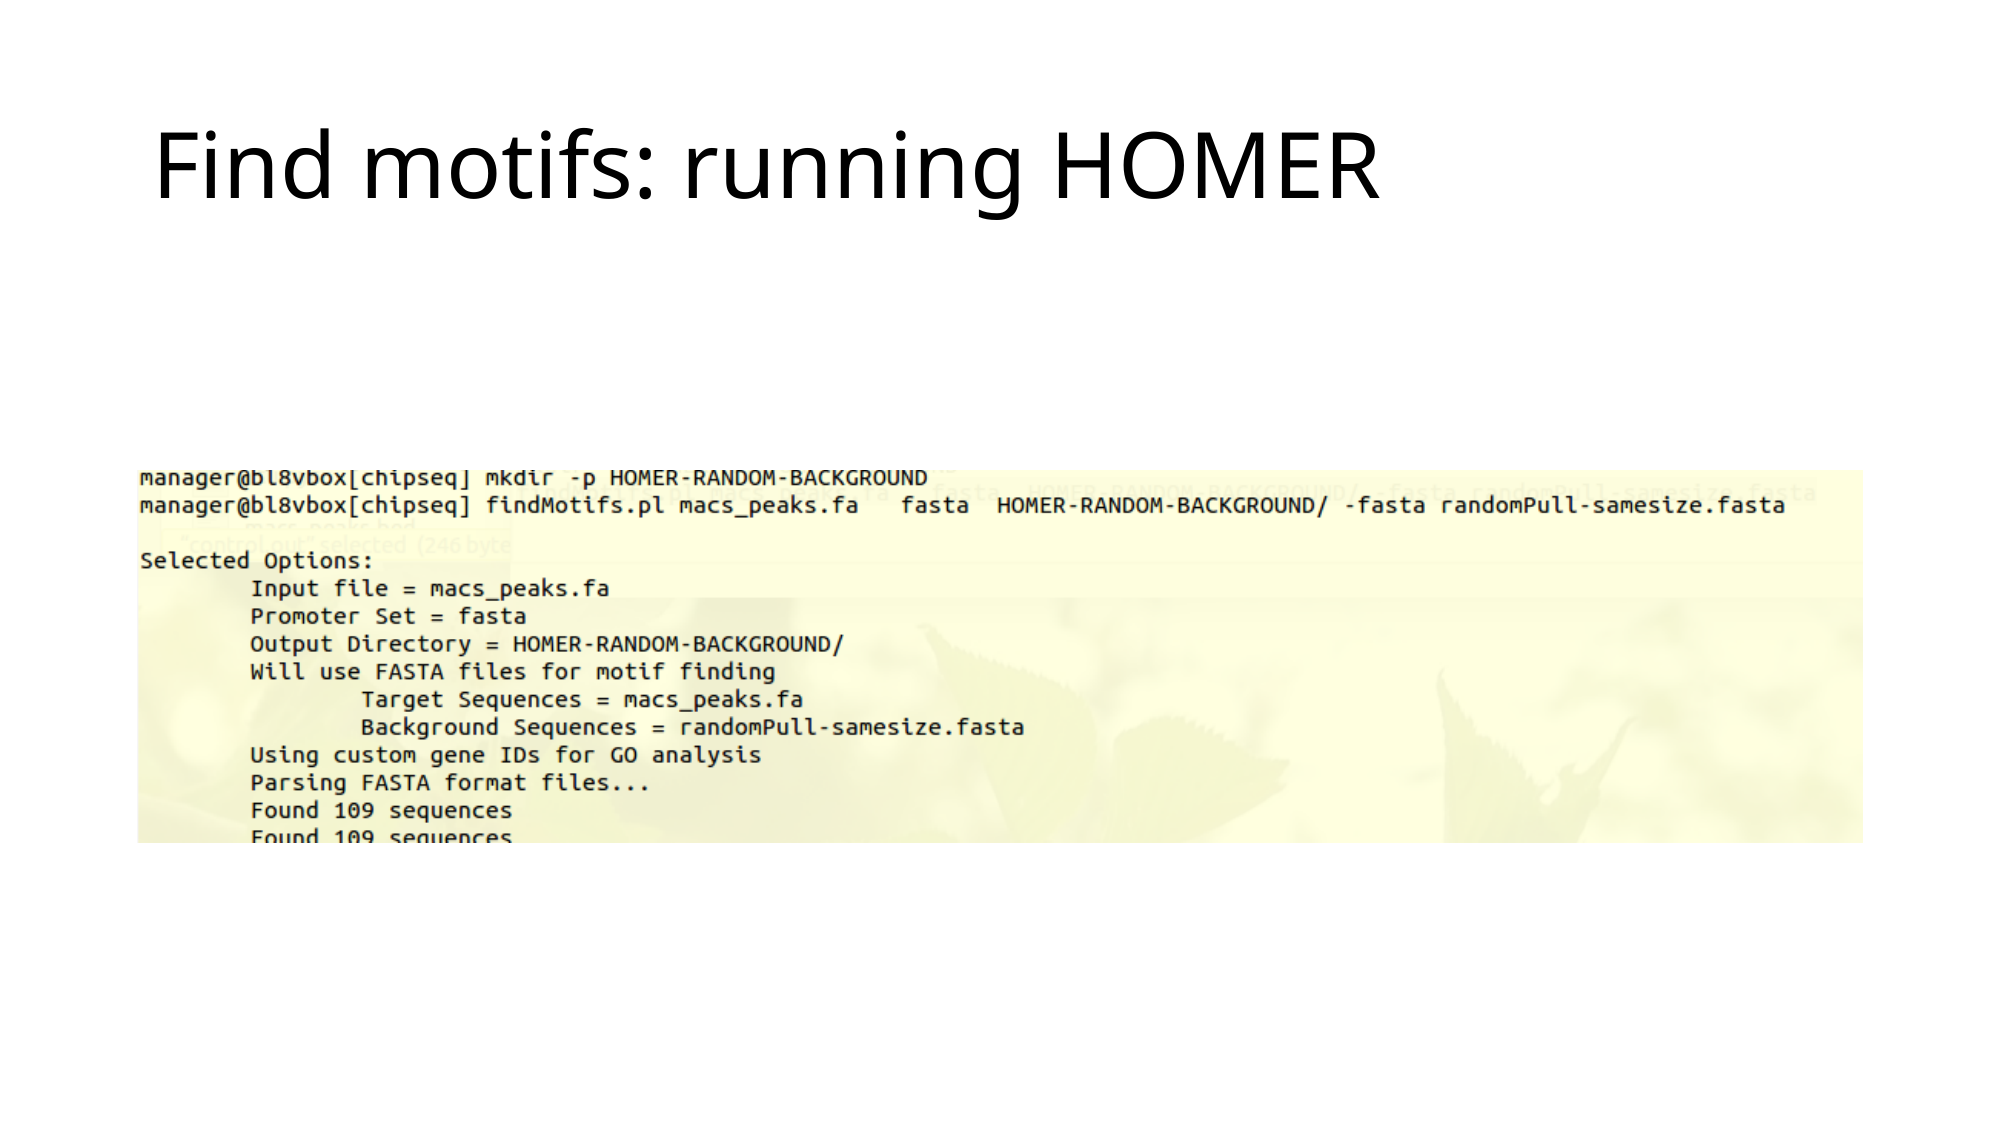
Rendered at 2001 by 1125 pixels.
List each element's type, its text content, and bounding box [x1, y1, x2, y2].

title Find motifs: running HOMER [137, 59, 1863, 278]
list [137, 470, 1863, 843]
